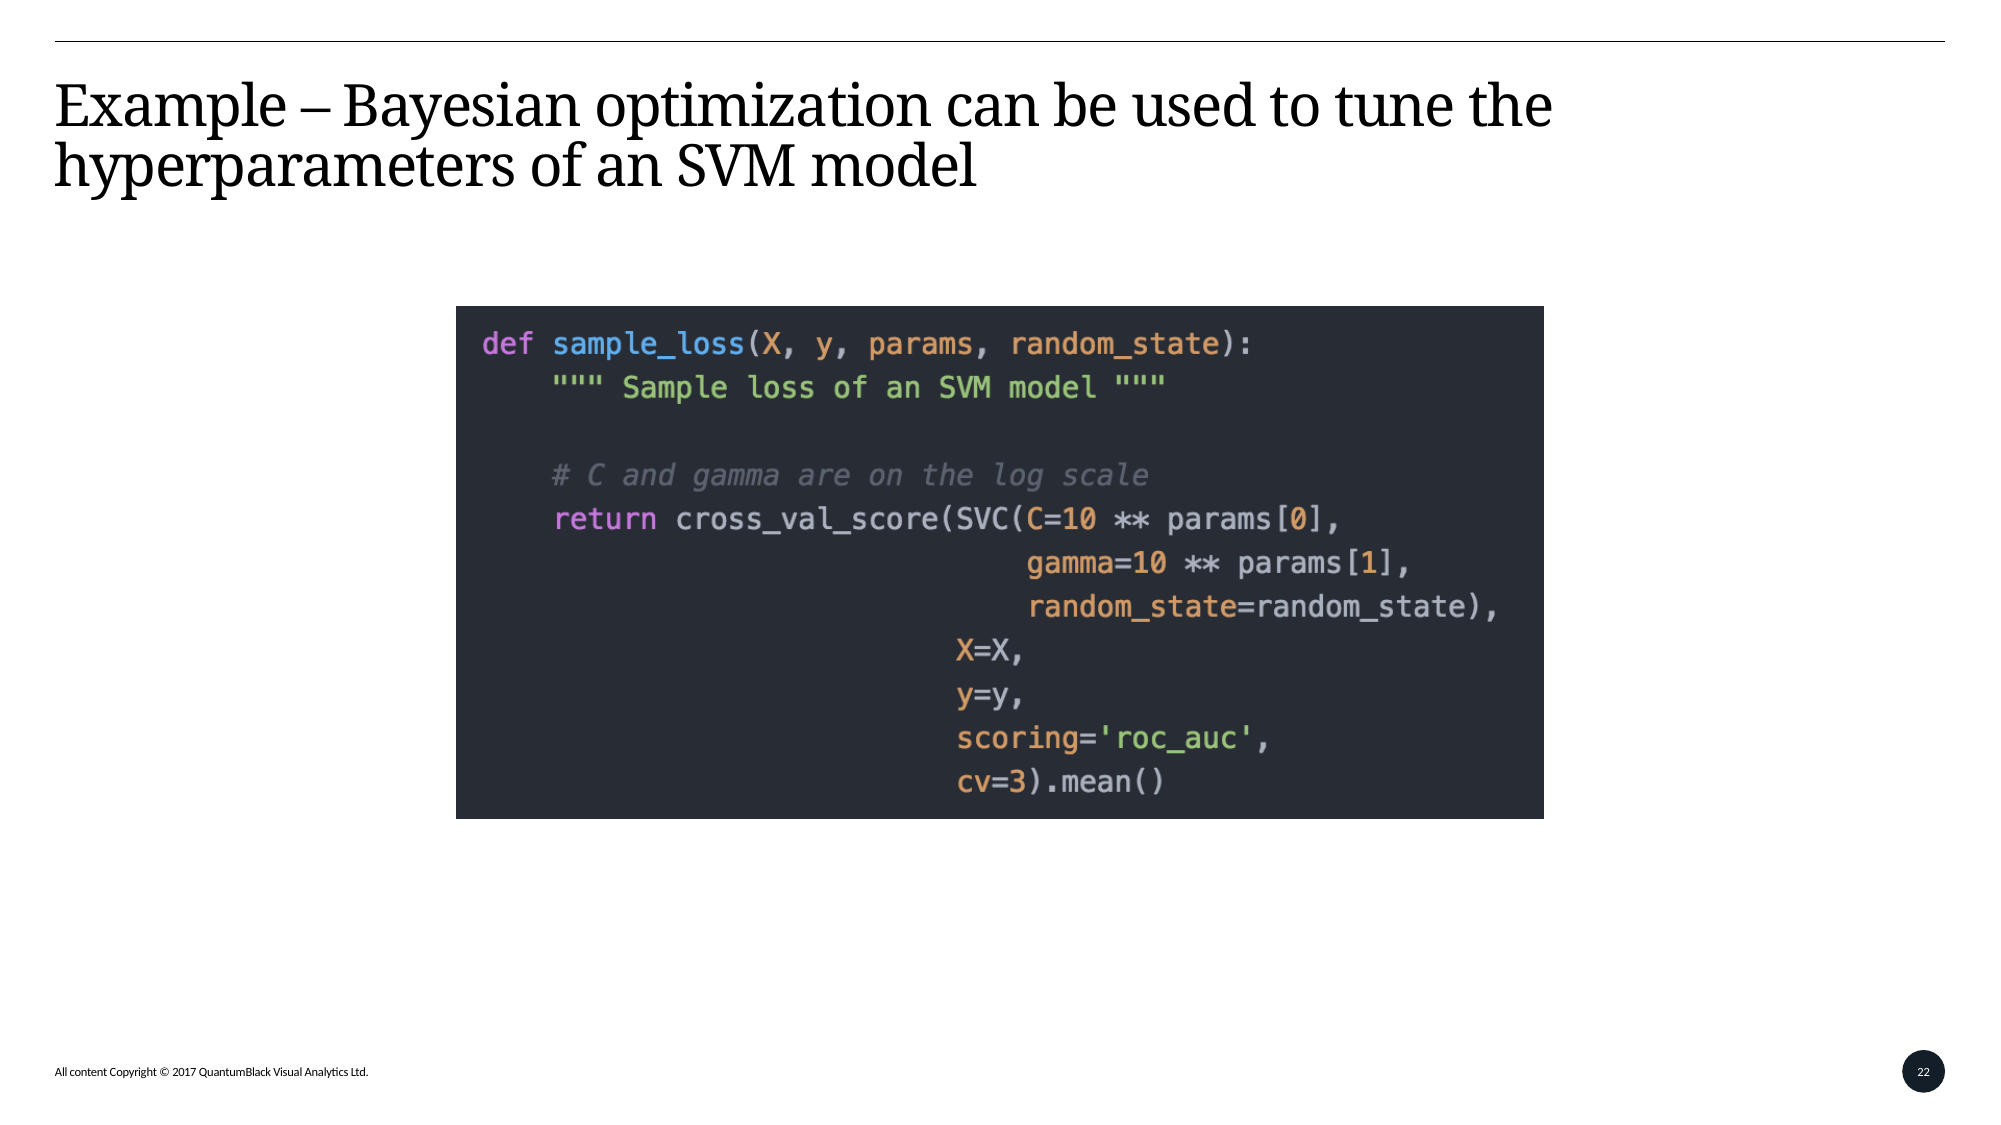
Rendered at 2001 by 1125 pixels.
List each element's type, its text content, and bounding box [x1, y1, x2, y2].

picture [456, 306, 1544, 819]
title Example – Bayesian optimization can be used to tune the hyperparameters of an SVM model [55, 107, 1946, 219]
